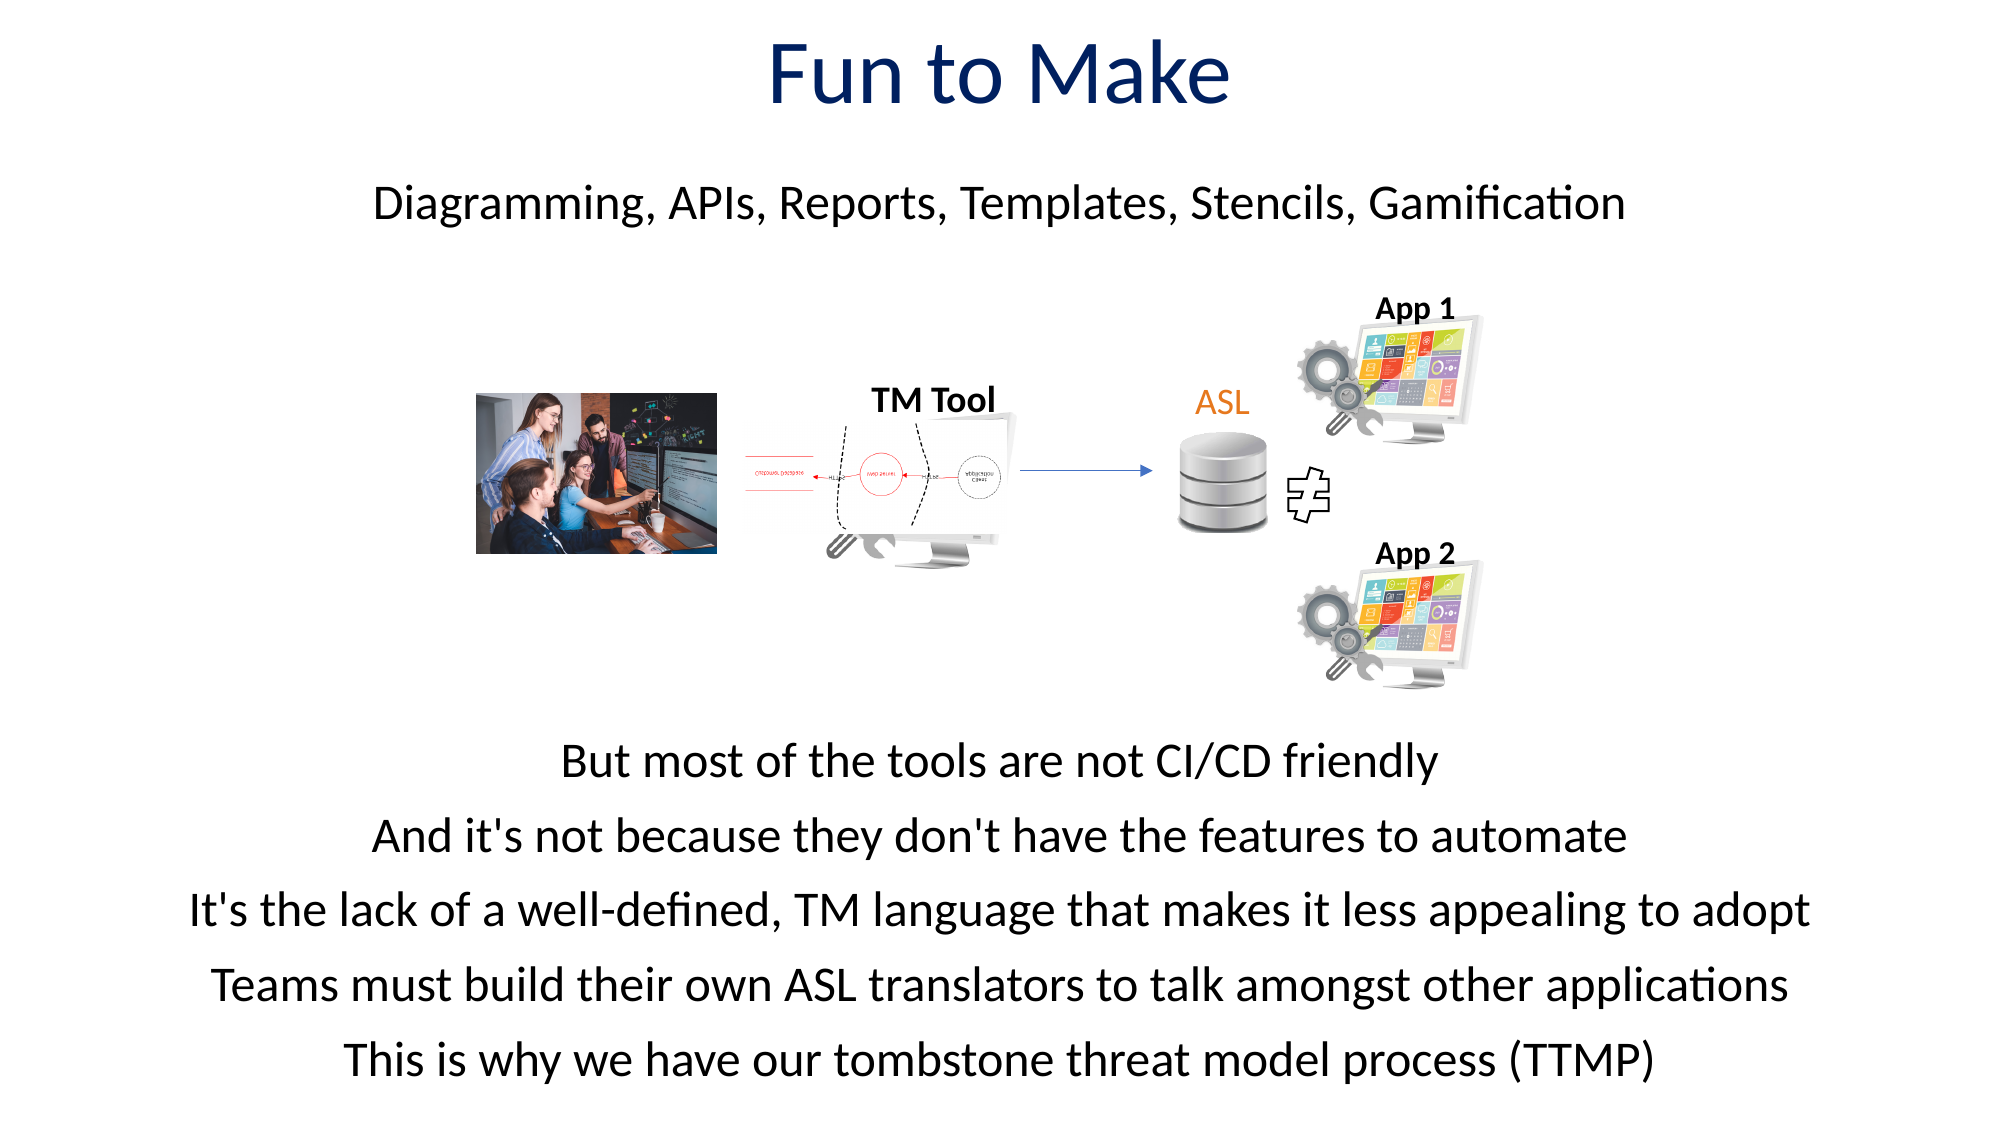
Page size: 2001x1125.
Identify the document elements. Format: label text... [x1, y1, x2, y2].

title Fun to Make [33, 2, 1967, 145]
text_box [476, 278, 1484, 691]
text_box But most of the tools are not CI/CD friendly And it's not because they don't have the features to automate It's the lack of a well-defined, TM language that makes it less appealing to adopt Teams must build their own ASL translators to talk amongst other applications This is why we have our tombstone threat model process (TTMP) [102, 726, 1898, 1095]
list Diagramming, APIs, Reports, Templates, Stencils, Gamification [341, 169, 1659, 726]
